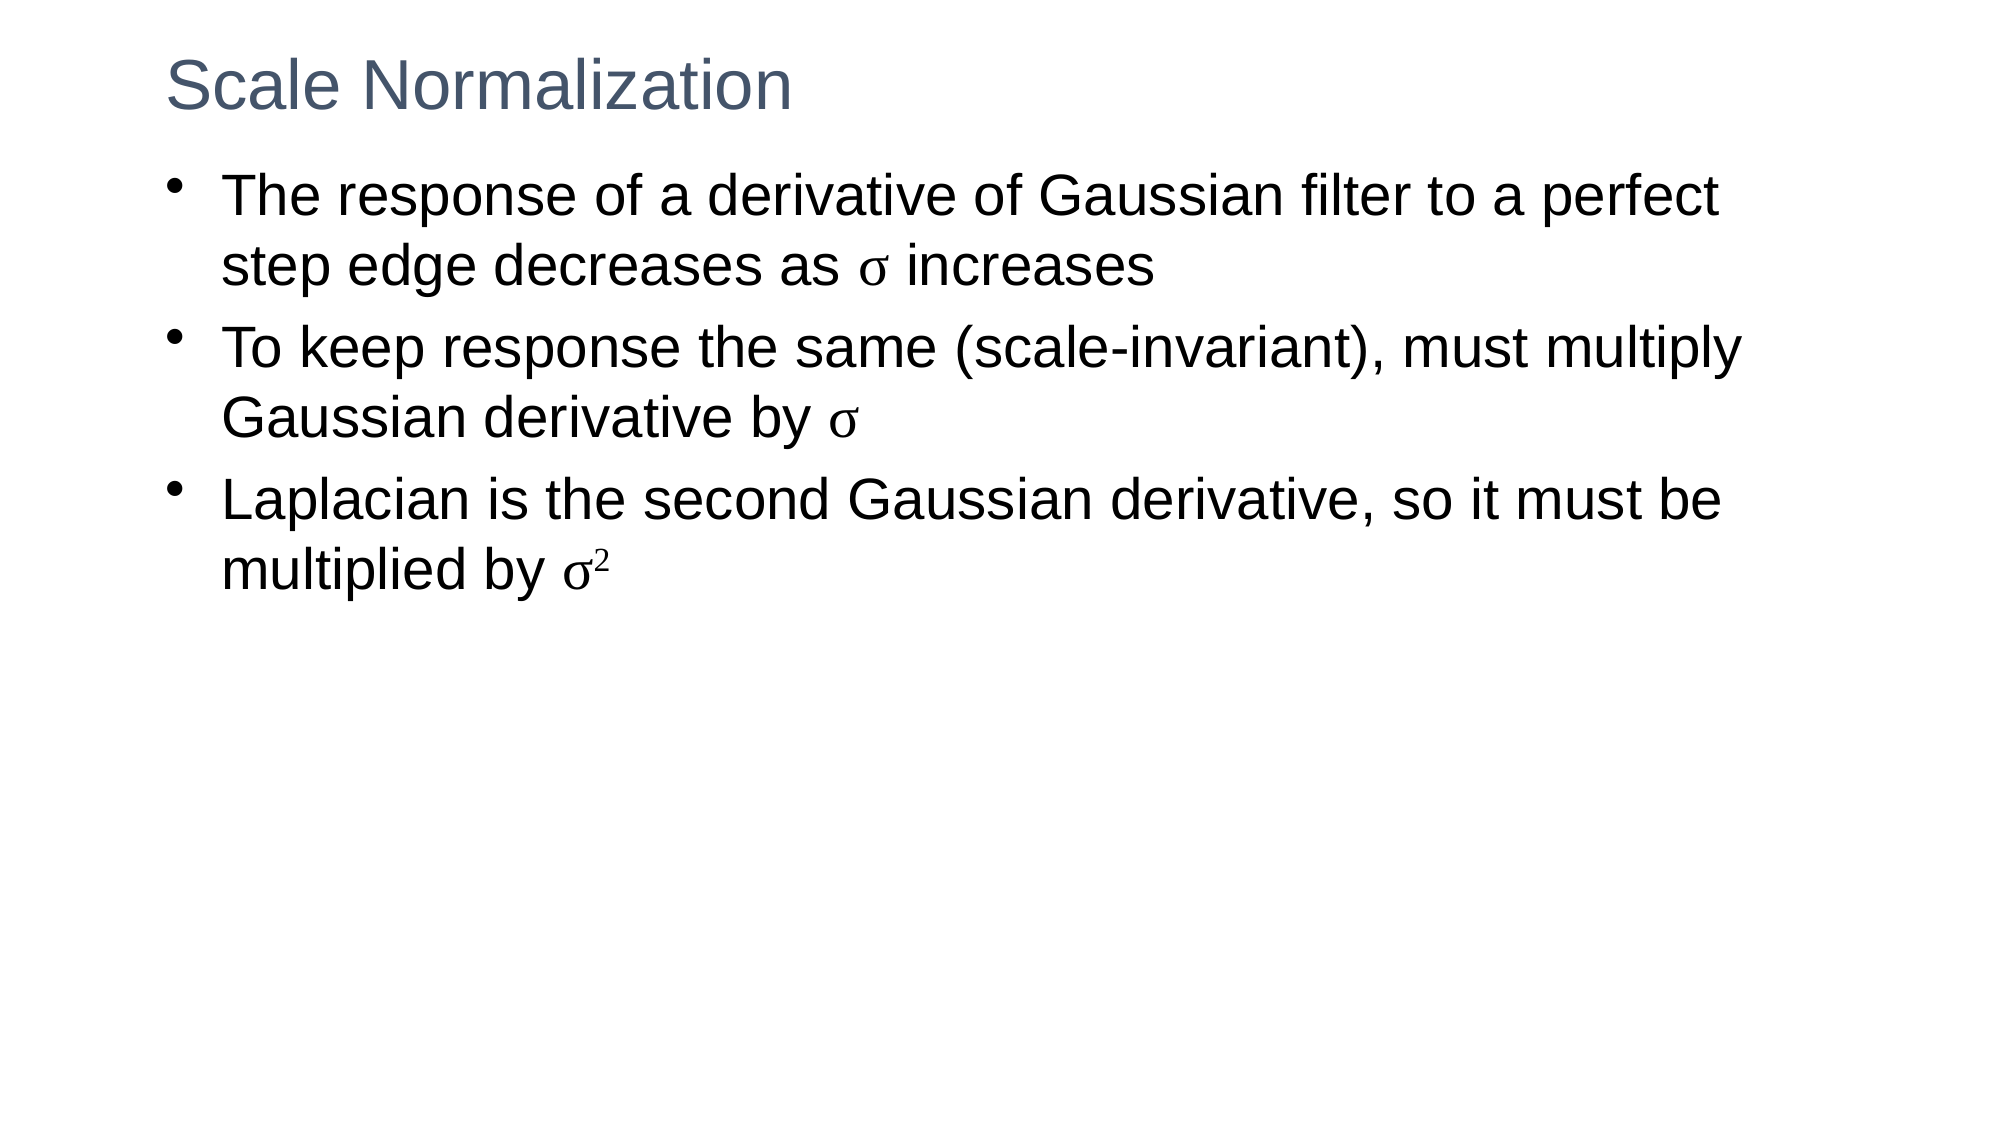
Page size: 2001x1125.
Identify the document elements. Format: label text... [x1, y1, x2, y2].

title Scale Normalization [149, 12, 1851, 149]
list The response of a derivative of Gaussian filter to a perfect step edge decreases as σ increases To keep response the same (scale-invariant), must multiply Gaussian derivative by σ Laplacian is the second Gaussian derivative, so it must be multiplied by σ2 [149, 149, 1851, 1013]
